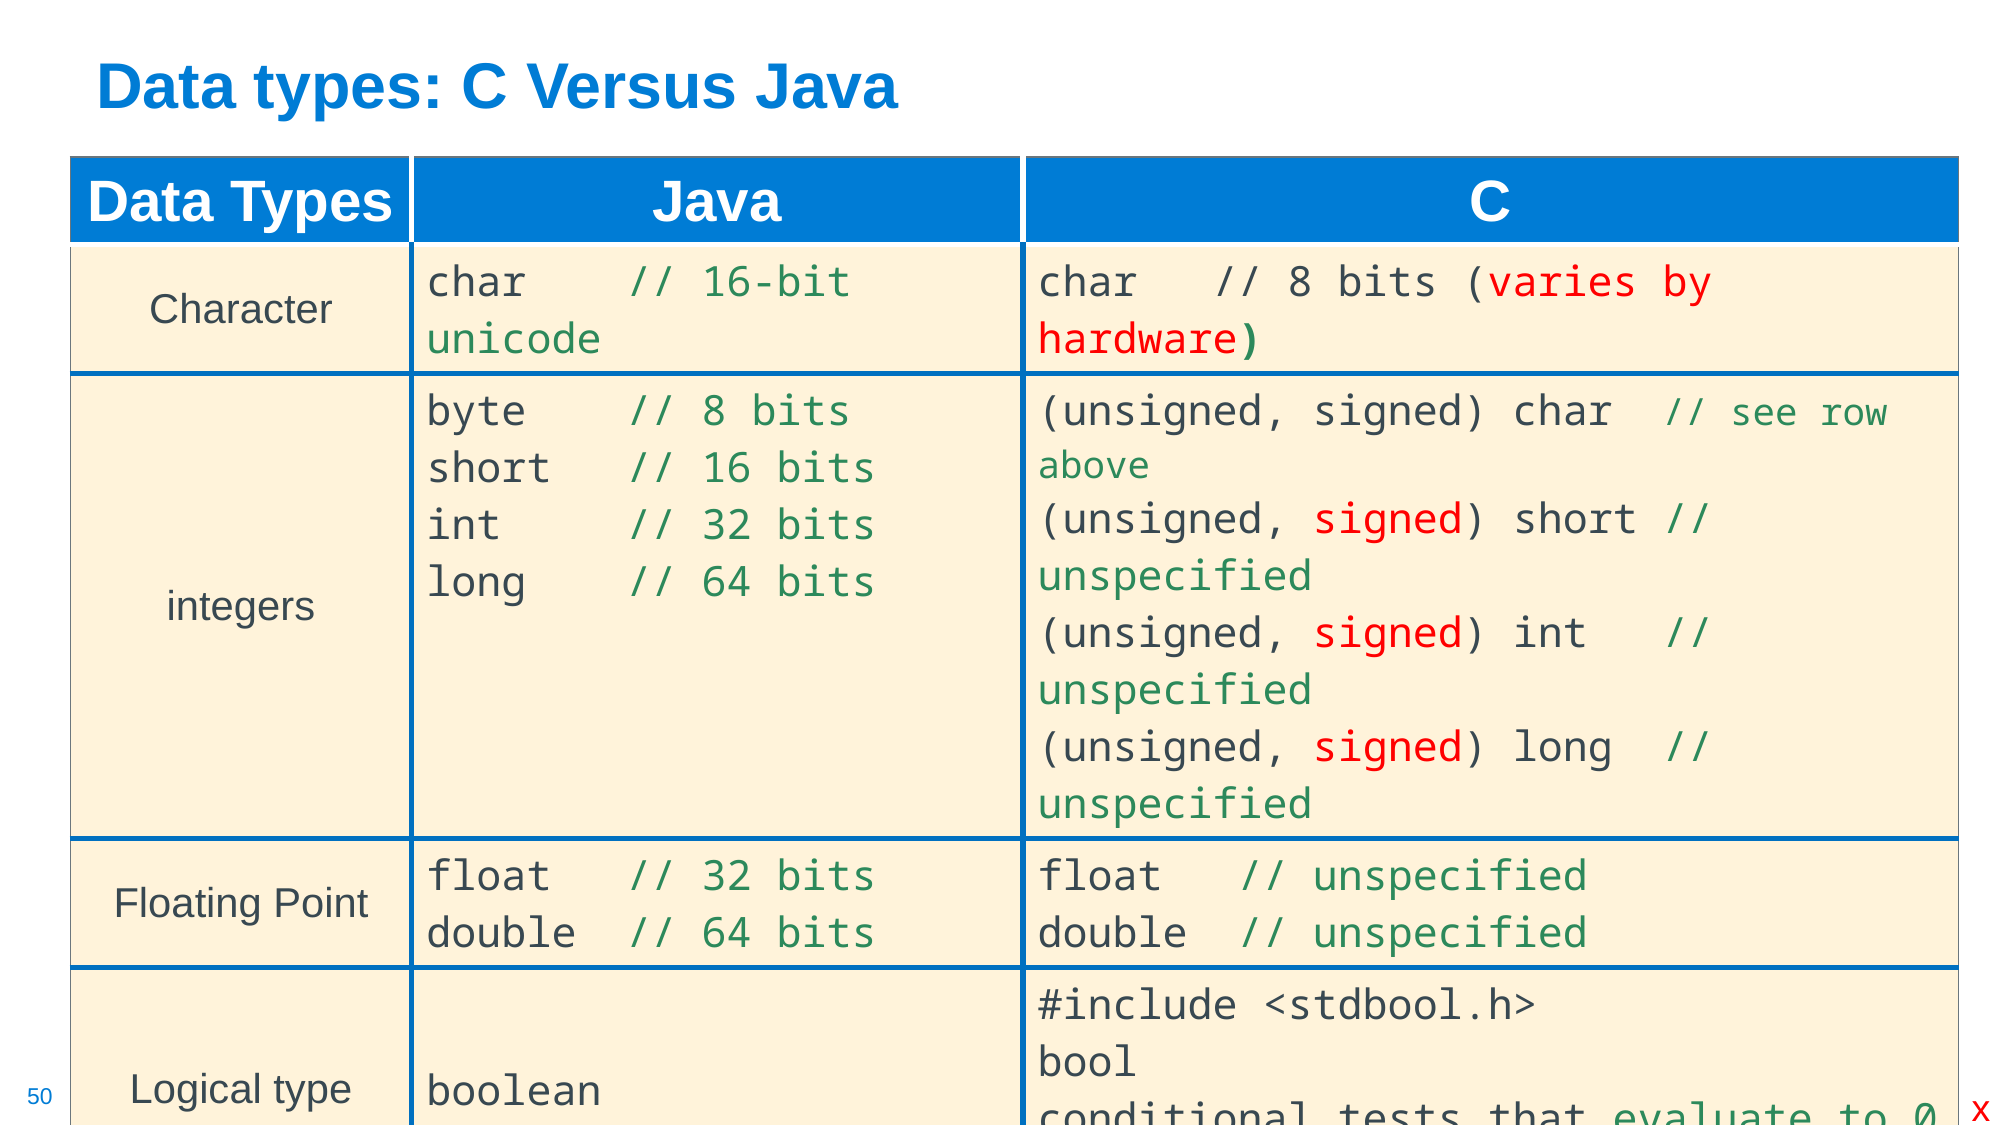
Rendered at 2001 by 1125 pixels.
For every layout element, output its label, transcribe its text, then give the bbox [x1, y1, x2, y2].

table_cell boolean [414, 970, 1020, 1125]
table_cell float // unspecified double // unspecified [1026, 841, 1958, 965]
table_header Java [414, 158, 1020, 242]
table_cell Character [71, 247, 409, 371]
table_cell char // 16-bit unicode [414, 247, 1020, 371]
table_cell Floating Point [71, 841, 409, 965]
table_cell Logical type [71, 970, 409, 1125]
table_cell integers [71, 376, 409, 836]
table_header Data Types [71, 158, 409, 242]
table_header C [1026, 158, 1958, 242]
table_cell (unsigned, signed) char // see row above (unsigned, signed) short // unspecified (unsigned, signed) int // unspecified (unsigned, signed) long // unspecified [1026, 376, 1958, 836]
table_cell #include <stdbool.h> bool conditional tests that evaluate to 0 are false, true for all other values [1026, 970, 1958, 1125]
text_box x [1956, 1076, 2000, 1125]
table_cell char // 8 bits (varies by hardware) [1026, 247, 1958, 371]
table_cell float // 32 bits double // 64 bits [414, 841, 1020, 965]
table_cell byte // 8 bits short // 16 bits int // 32 bits long // 64 bits [414, 376, 1020, 836]
title Data types: C Versus Java [81, 13, 1807, 131]
